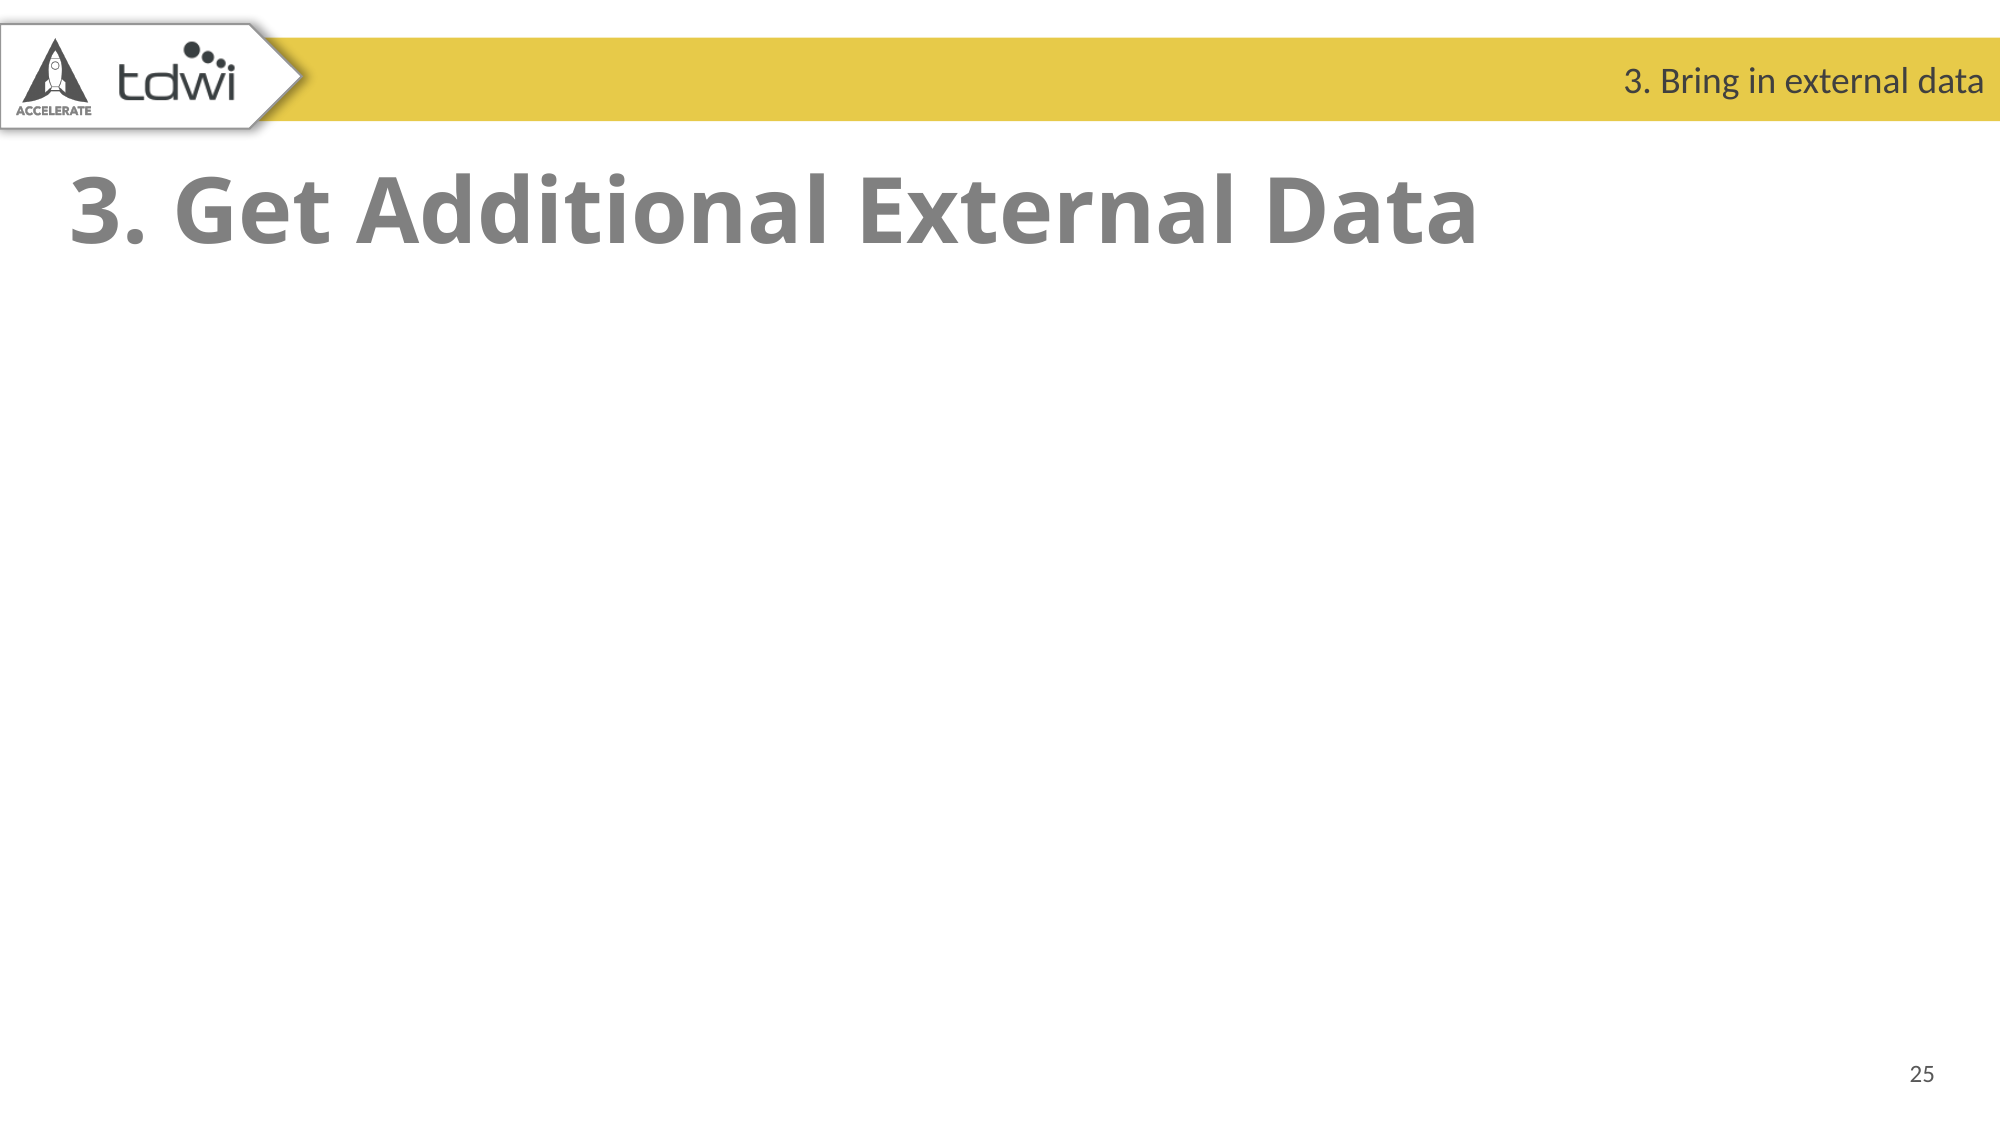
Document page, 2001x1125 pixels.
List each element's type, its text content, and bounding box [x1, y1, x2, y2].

slide_number 25 [1500, 1042, 1950, 1103]
title 3. Get Additional External Data [54, 150, 1950, 278]
picture [115, 35, 239, 108]
text_box 3. Bring in external data [1279, 48, 2000, 109]
